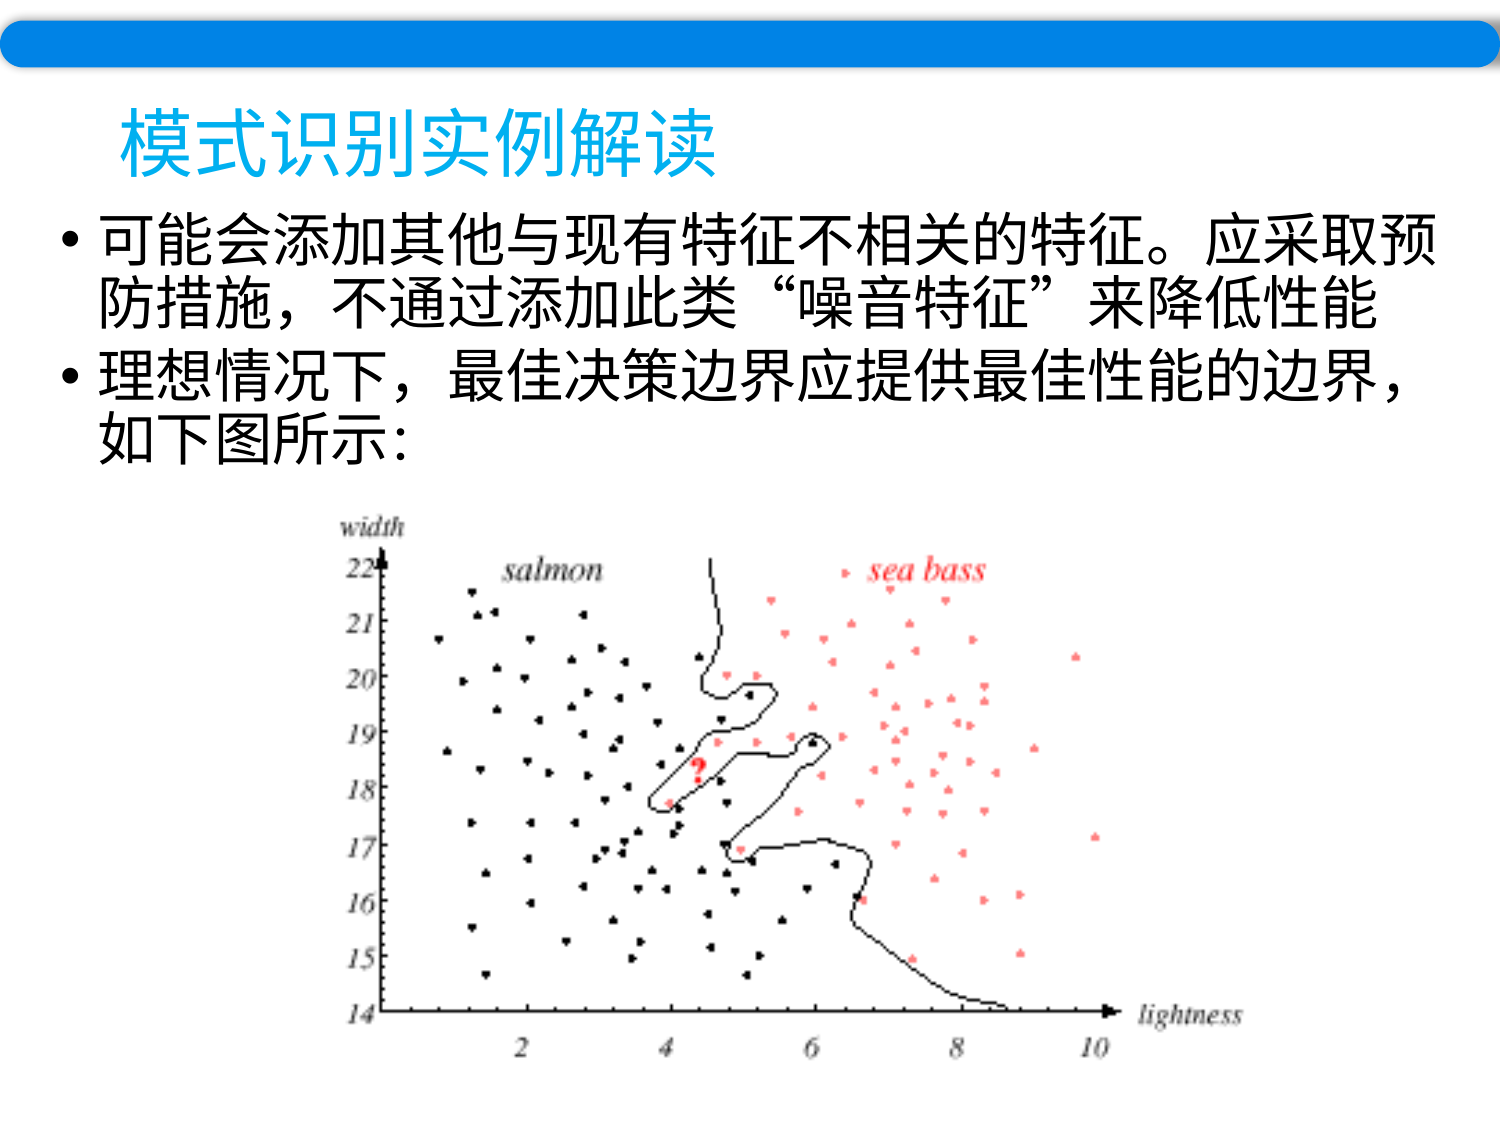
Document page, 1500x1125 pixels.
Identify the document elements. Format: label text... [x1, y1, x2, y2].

list 可能会添加其他与现有特征不相关的特征。应采取预防措施，不通过添加此类“噪音特征”来降低性能 理想情况下，最佳决策边界应提供最佳性能的边界，如下图所示： [0, 203, 1471, 1091]
text_box [0, 19, 1500, 69]
title 模式识别实例解读 [103, 67, 1397, 216]
picture [274, 487, 1319, 1091]
